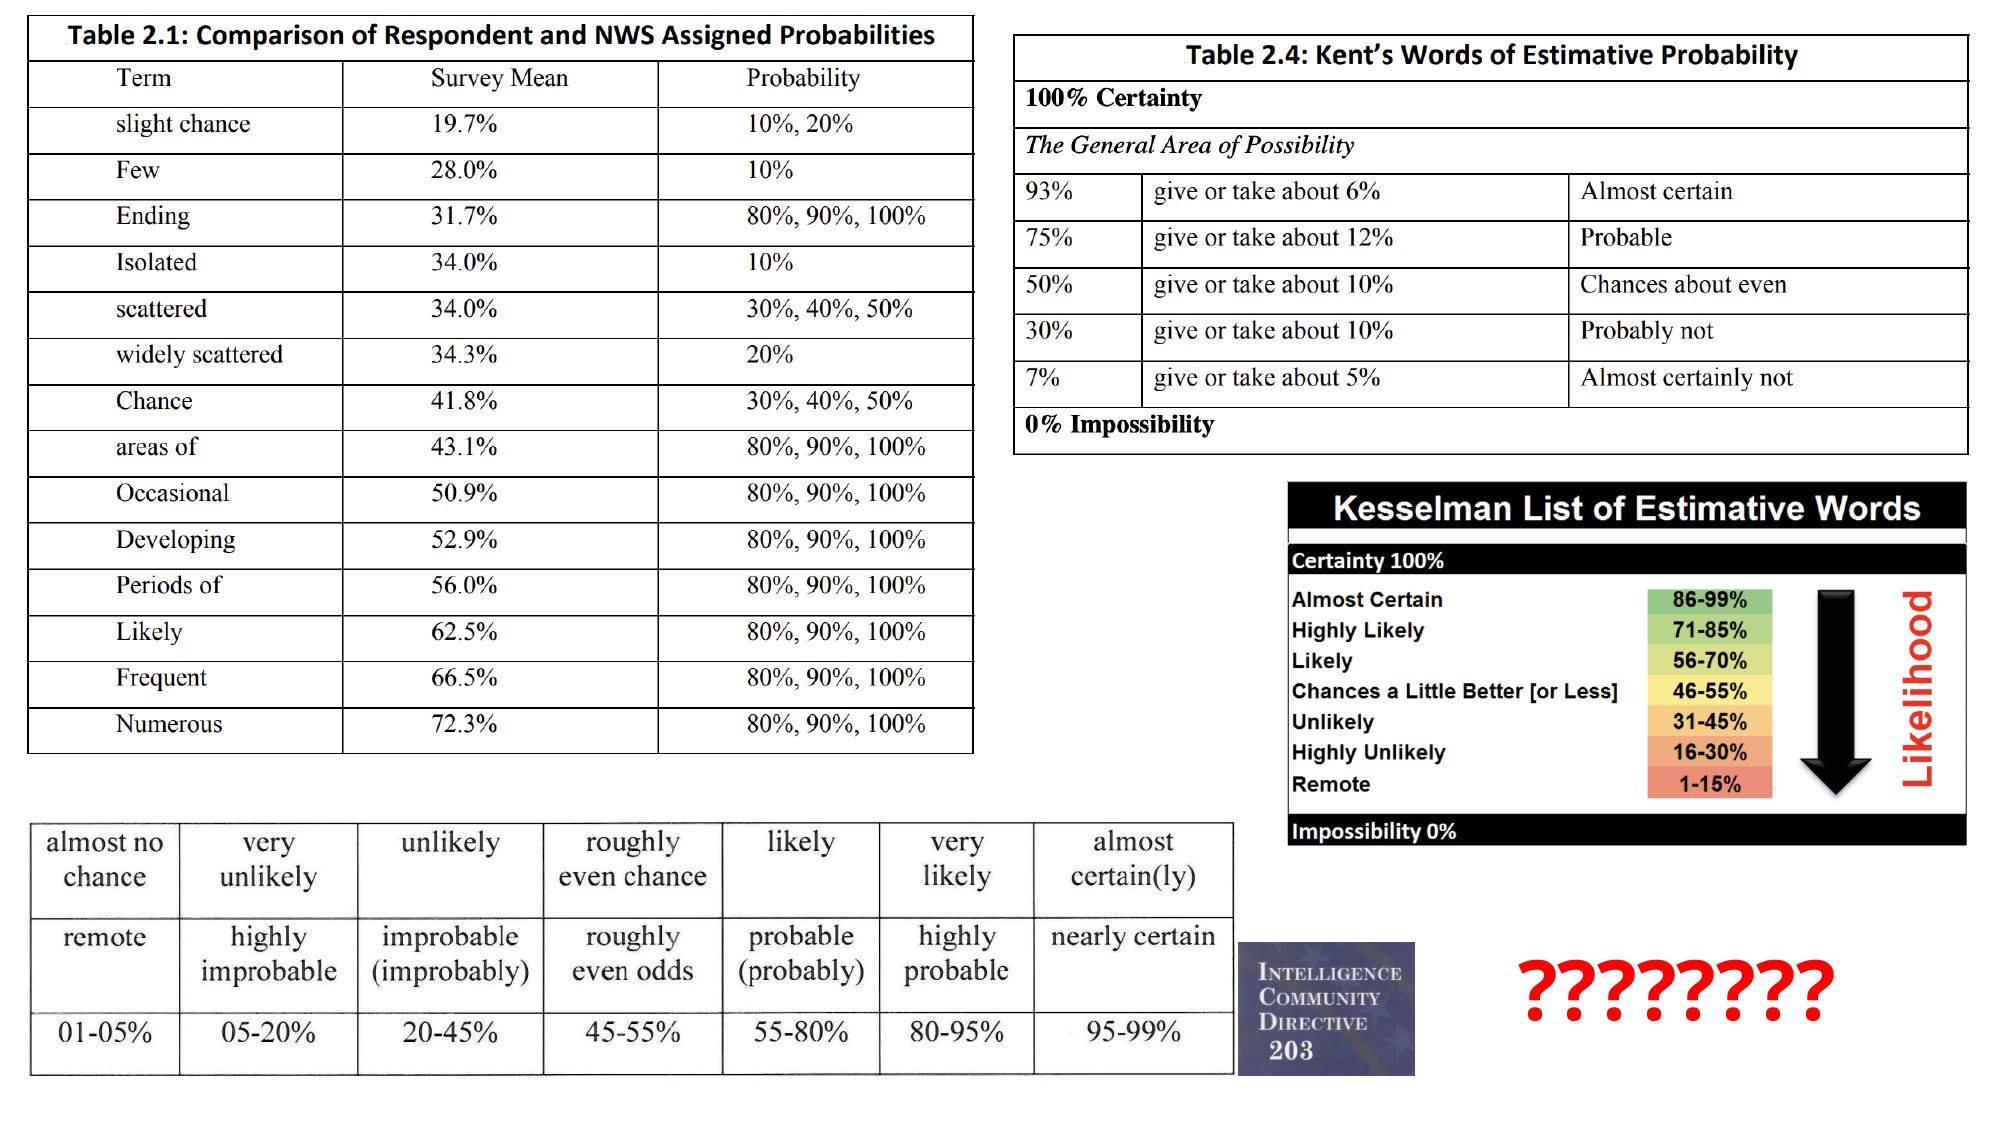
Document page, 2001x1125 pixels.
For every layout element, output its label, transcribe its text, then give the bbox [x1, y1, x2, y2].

picture [2, 800, 1415, 1086]
picture [20, 0, 1993, 847]
text_box ???????? [1503, 929, 1852, 1045]
